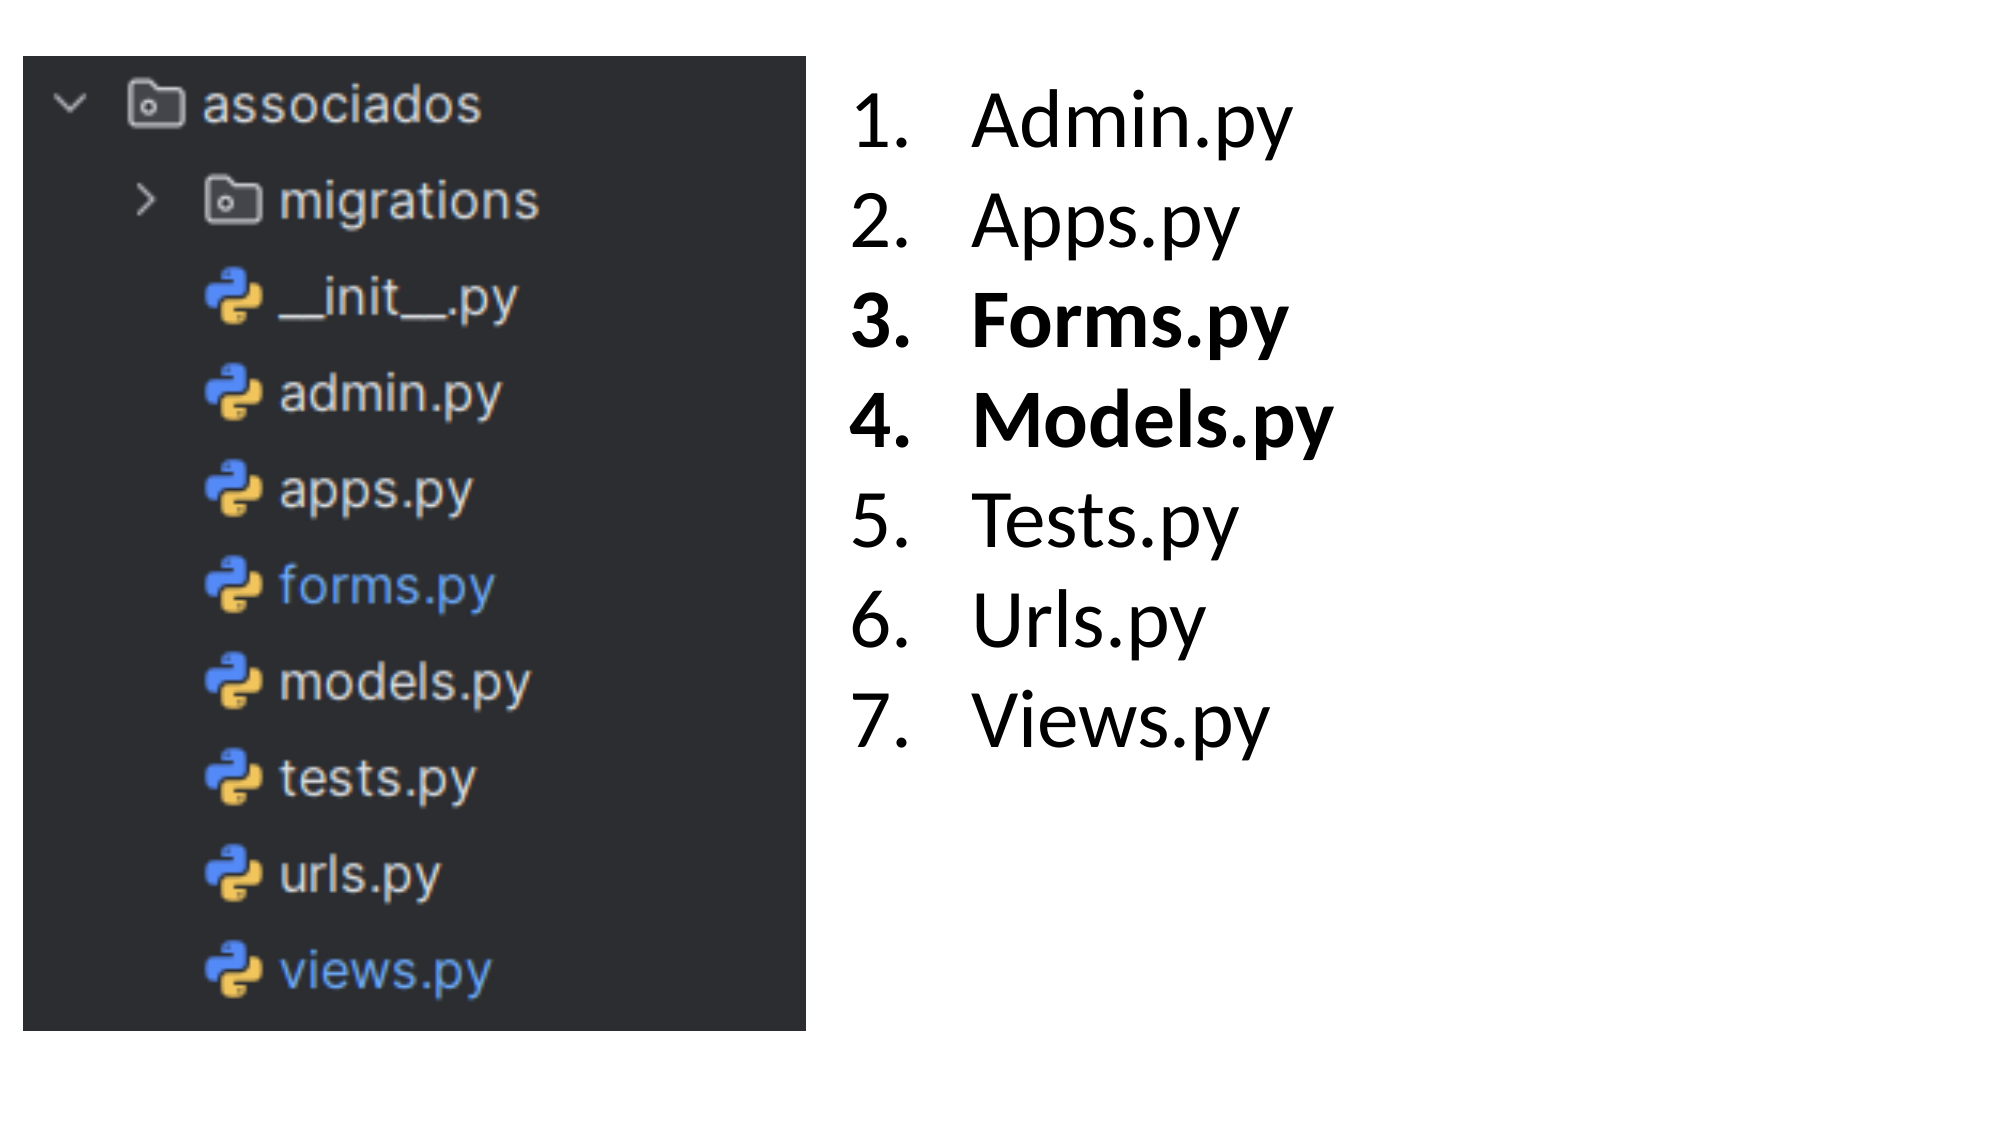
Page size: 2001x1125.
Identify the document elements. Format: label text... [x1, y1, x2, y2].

picture [23, 56, 806, 1031]
text_box Admin.py Apps.py Forms.py Models.py Tests.py Urls.py Views.py [834, 56, 1491, 772]
